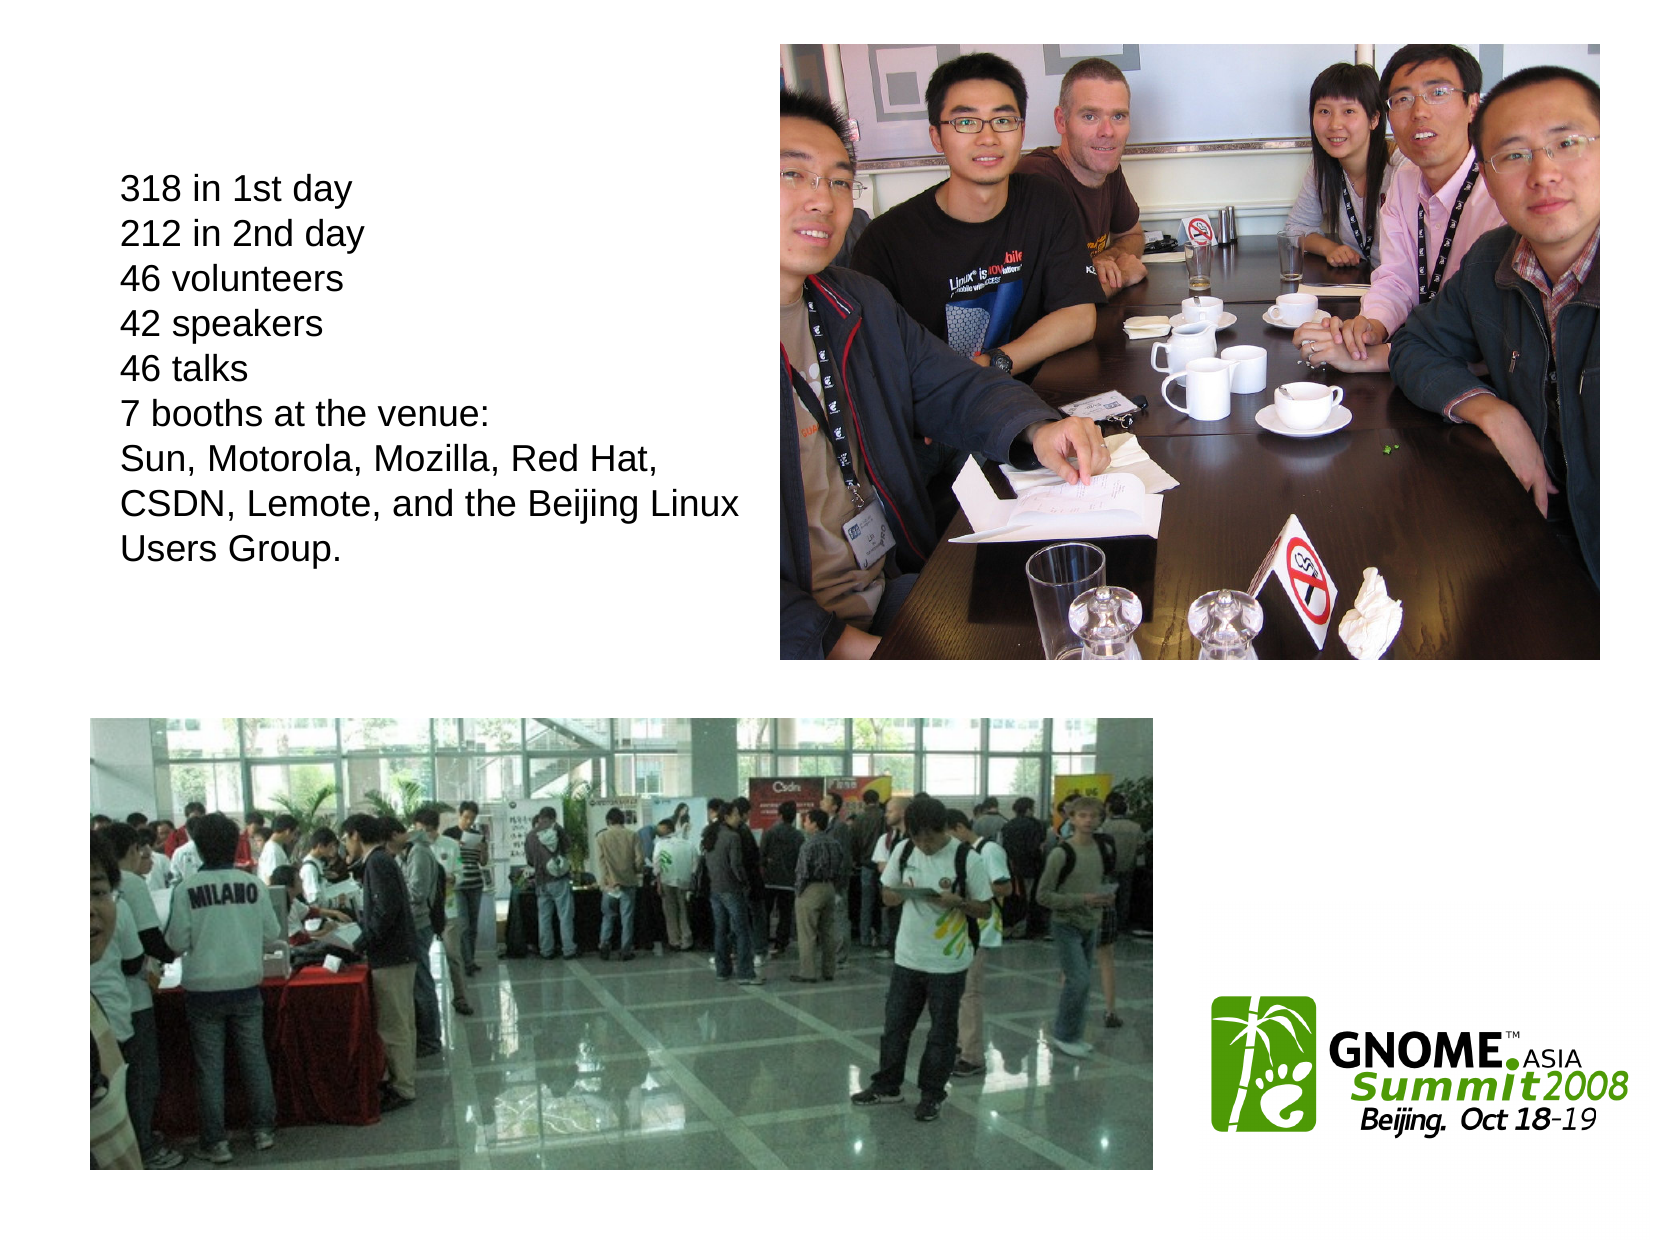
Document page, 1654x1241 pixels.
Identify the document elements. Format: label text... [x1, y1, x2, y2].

picture [779, 44, 1601, 661]
text_box 318 in 1st day 212 in 2nd day 46 volunteers 42 speakers 46 talks 7 booths at the venue: Sun, Motorola, Mozilla, Red Hat, CSDN, Lemote, and the Beijing Linux Users Group. [104, 156, 774, 549]
picture [89, 718, 1153, 1171]
picture [1199, 901, 1650, 1240]
